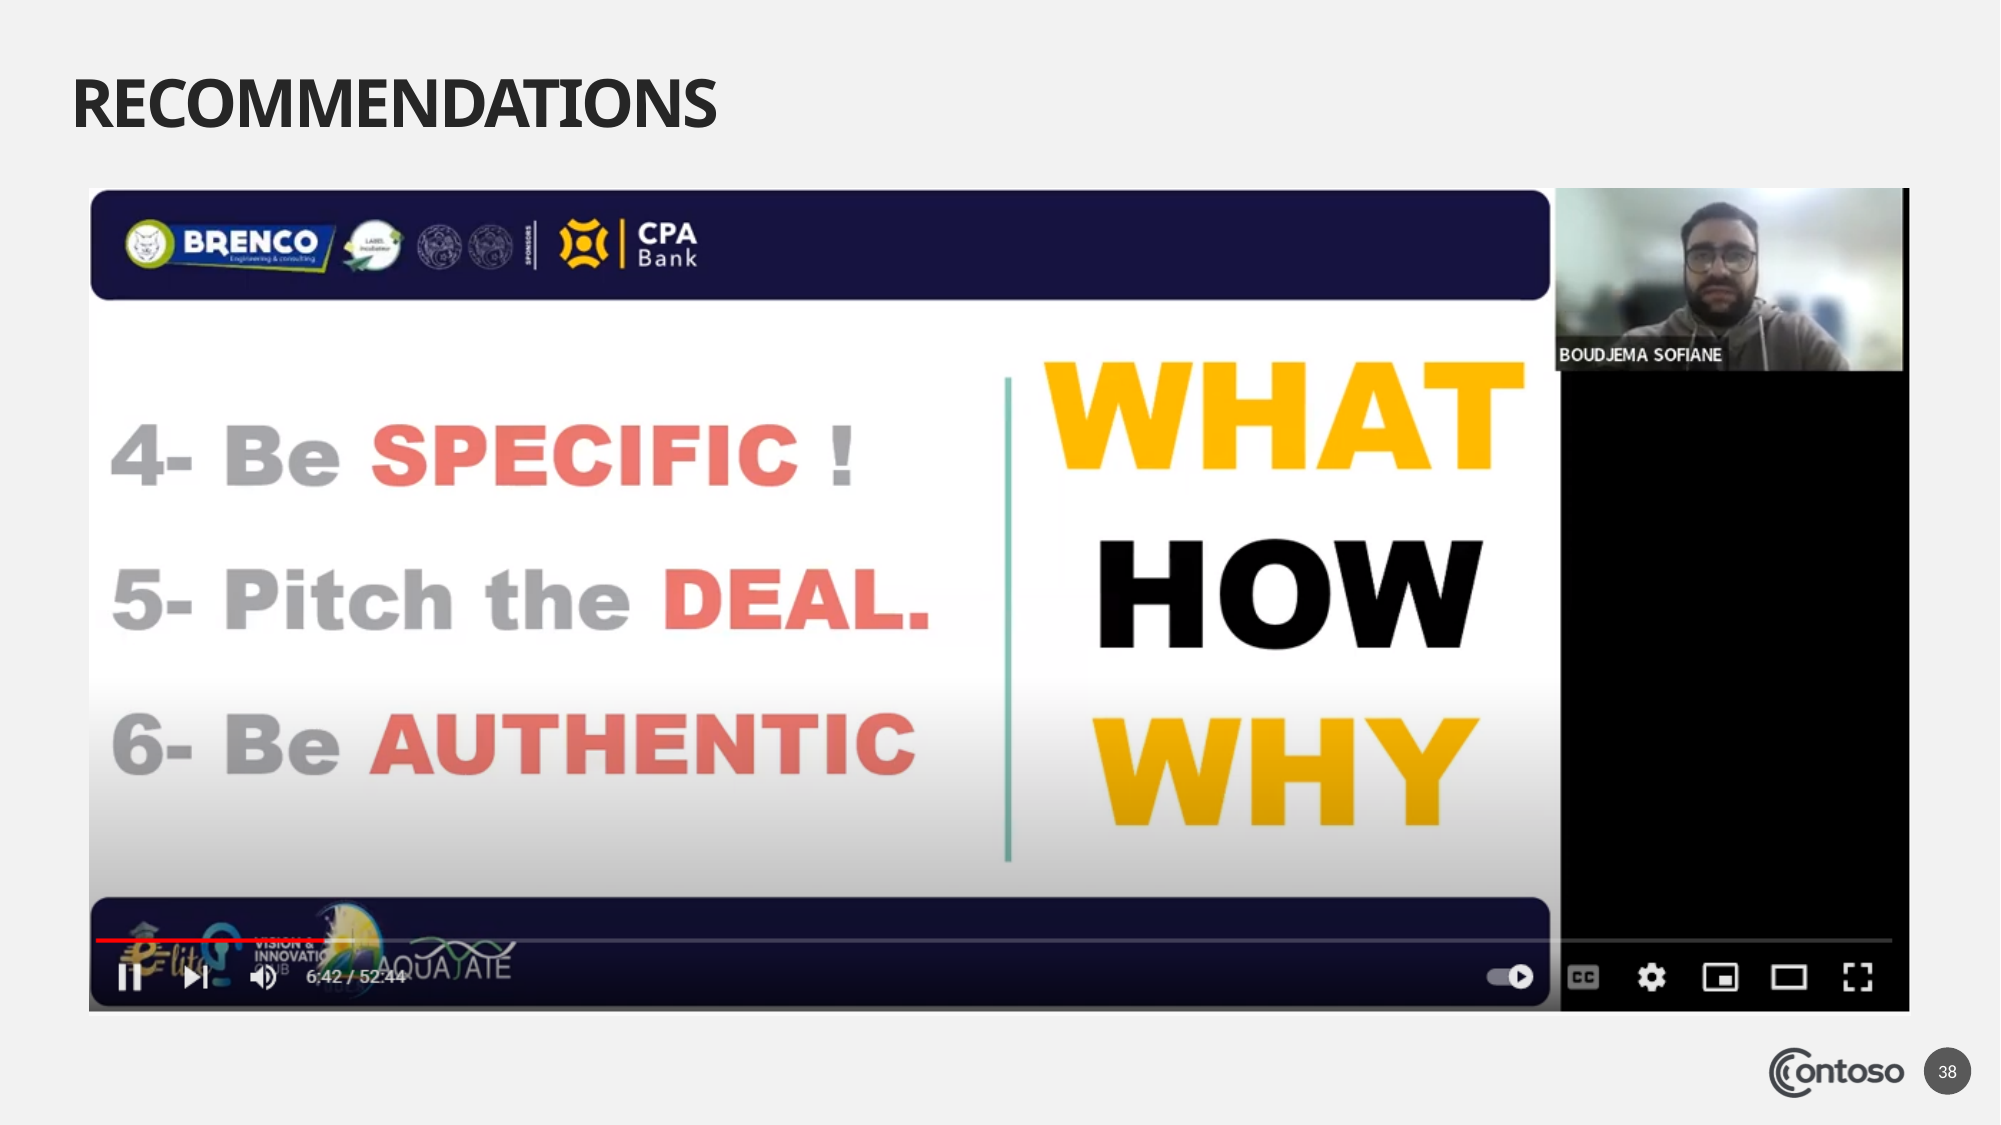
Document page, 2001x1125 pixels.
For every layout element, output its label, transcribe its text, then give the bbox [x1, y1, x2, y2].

title RECOMMENDATIONS [70, 70, 1930, 142]
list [89, 188, 1911, 1016]
slide_number 38 [1923, 1047, 1972, 1095]
